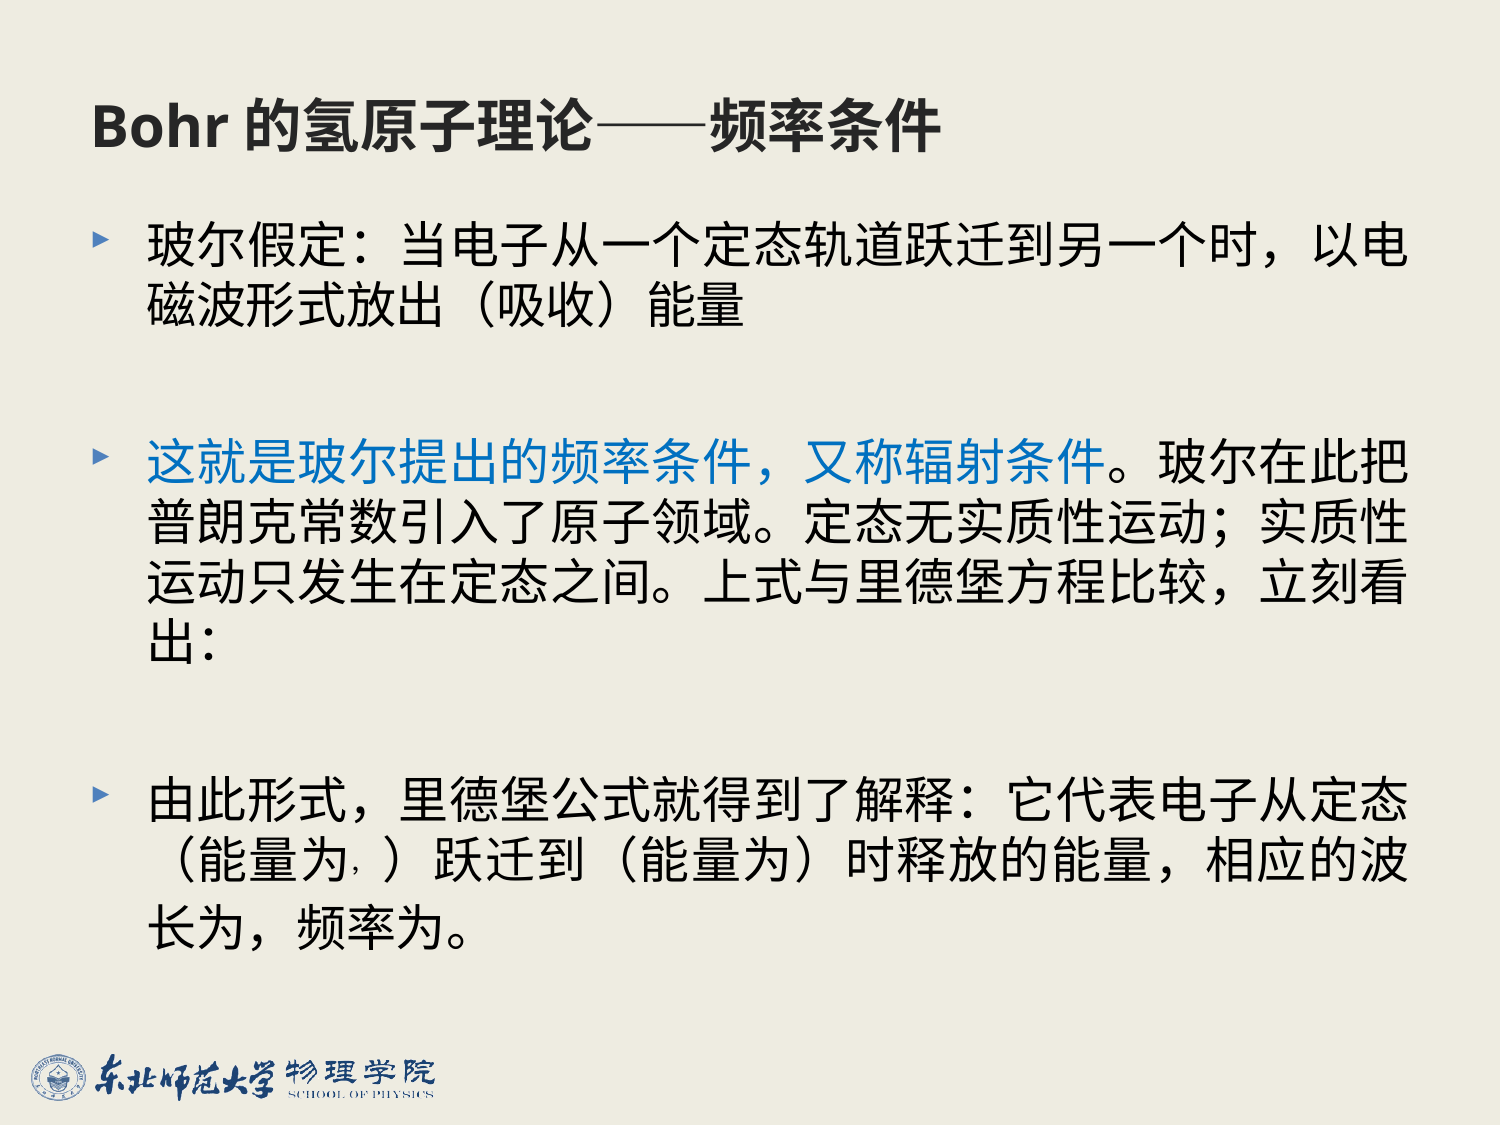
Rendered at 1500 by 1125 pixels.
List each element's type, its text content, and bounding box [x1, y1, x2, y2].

title Bohr的氢原子理论——频率条件 [75, 42, 1425, 206]
picture [20, 1054, 440, 1101]
